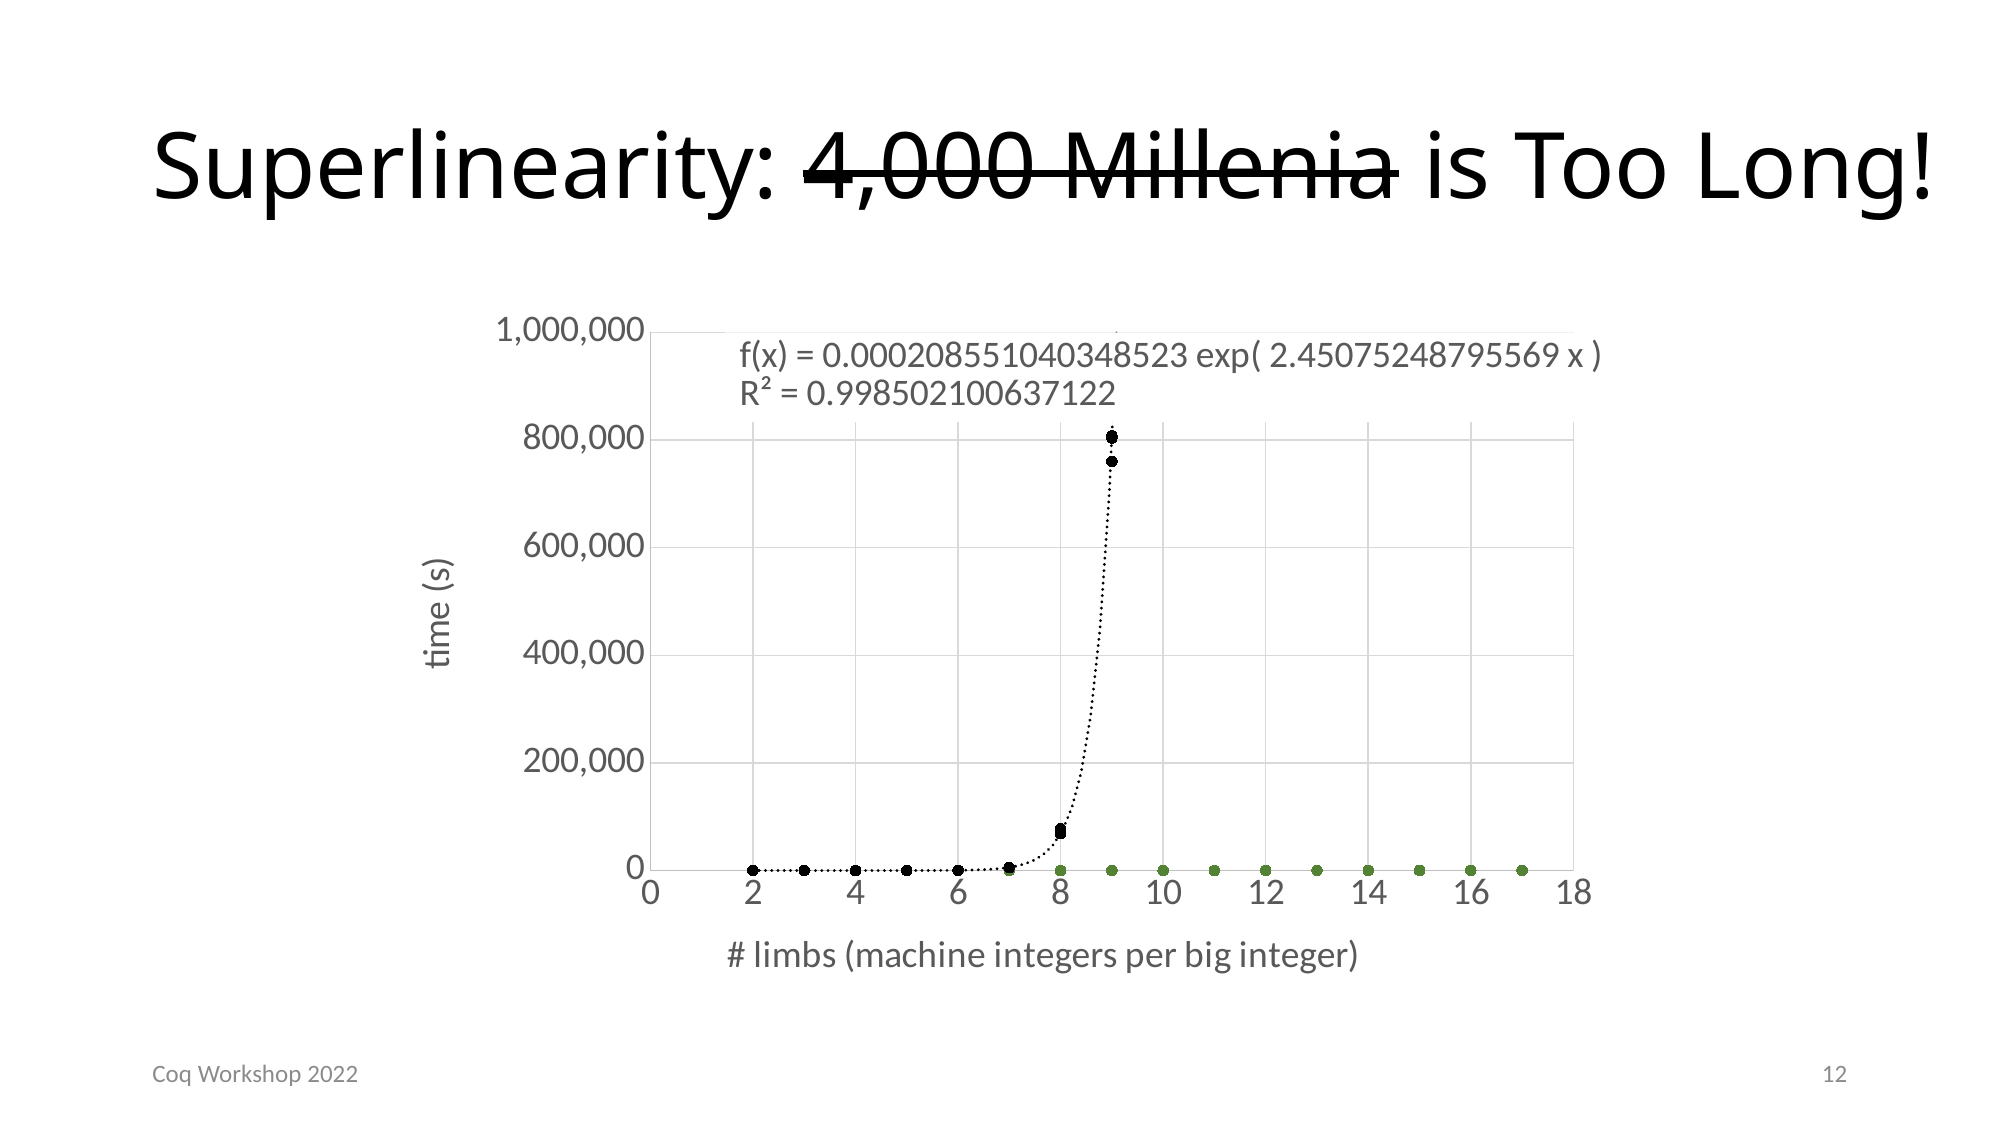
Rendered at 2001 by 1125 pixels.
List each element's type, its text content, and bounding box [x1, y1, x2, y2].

chart [383, 299, 1617, 1014]
slide_number Coq Workshop 2022 [137, 1042, 588, 1103]
title Superlinearity: 4,000 Millenia is Too Long! [137, 59, 2000, 278]
slide_number 12 [1412, 1042, 1863, 1103]
